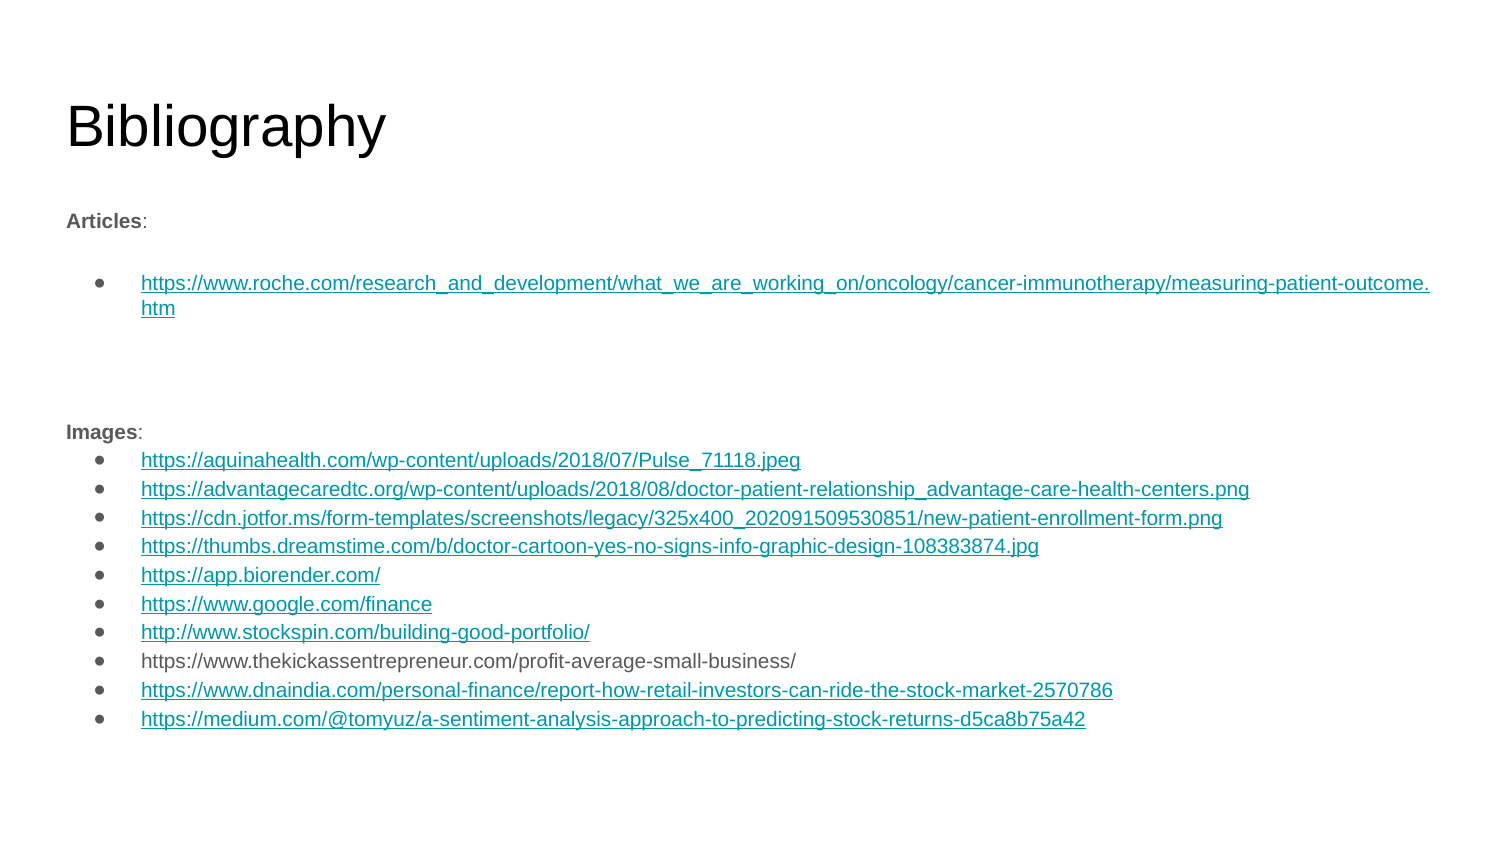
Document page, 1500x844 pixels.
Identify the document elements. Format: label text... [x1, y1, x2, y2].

list Articles: https://www.roche.com/research_and_development/what_we_are_working_on/oncology/cancer-immunotherapy/measuring-patient-outcome.htm Images: https://aquinahealth.com/wp-content/uploads/2018/07/Pulse_71118.jpeg https://advantagecaredtc.org/wp-content/uploads/2018/08/doctor-patient-relationship_advantage-care-health-centers.png https://cdn.jotfor.ms/form-templates/screenshots/legacy/325x400_202091509530851/new-patient-enrollment-form.png https://thumbs.dreamstime.com/b/doctor-cartoon-yes-no-signs-info-graphic-design-108383874.jpg https://app.biorender.com/ https://www.google.com/finance http://www.stockspin.com/building-good-portfolio/ https://www.thekickassentrepreneur.com/profit-average-small-business/ https://www.dnaindia.com/personal-finance/report-how-retail-investors-can-ride-the-stock-market-2570786 https://medium.com/@tomyuz/a-sentiment-analysis-approach-to-predicting-stock-returns-d5ca8b75a42 [51, 189, 1449, 750]
title Bibliography [51, 72, 1449, 167]
